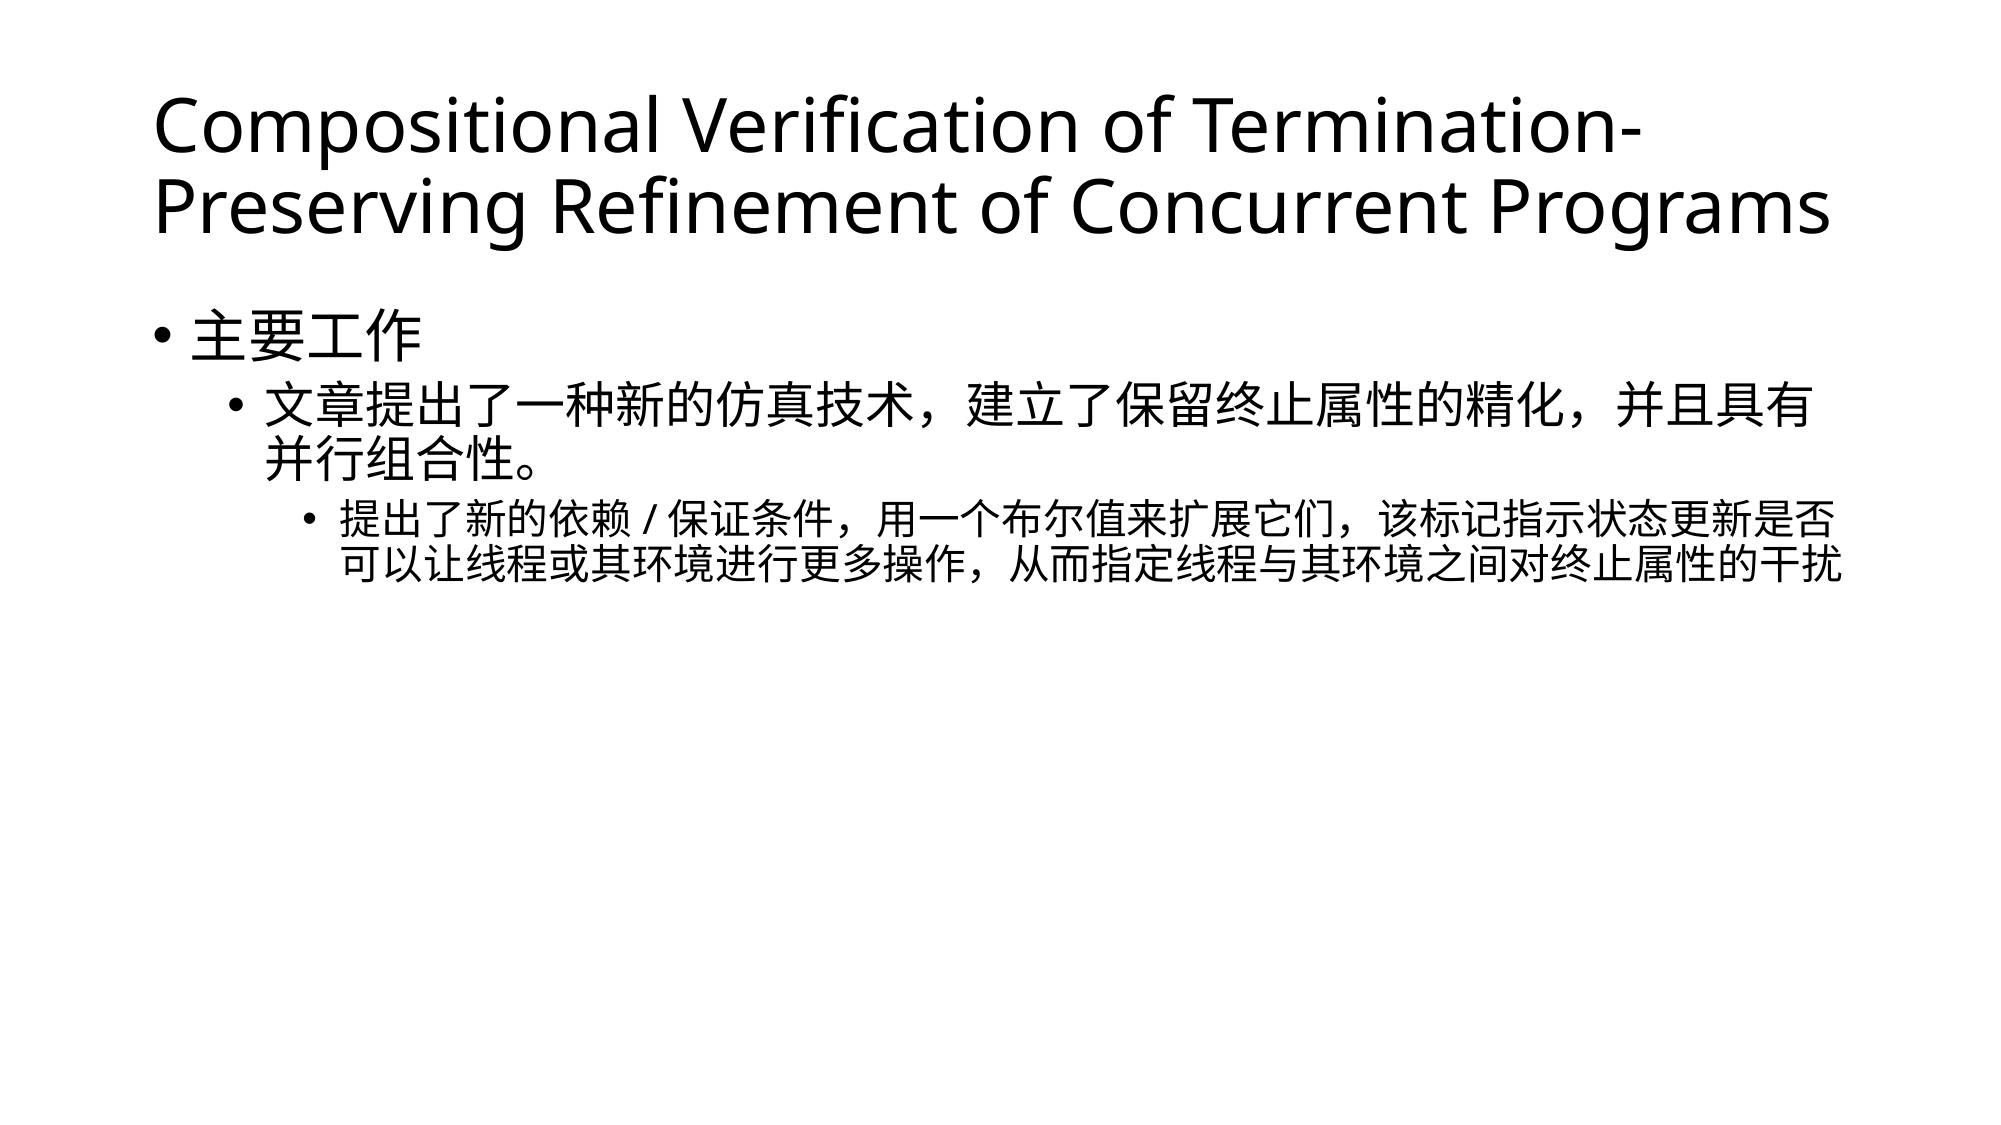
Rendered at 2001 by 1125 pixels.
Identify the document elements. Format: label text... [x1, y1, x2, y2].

list 主要工作 文章提出了一种新的仿真技术，建立了保留终止属性的精化，并且具有并行组合性。 提出了新的依赖/保证条件，用一个布尔值来扩展它们，该标记指示状态更新是否可以让线程或其环境进行更多操作，从而指定线程与其环境之间对终止属性的干扰 [137, 299, 1863, 1014]
title Compositional Verification of Termination-Preserving Refinement of Concurrent Programs [137, 59, 1863, 278]
